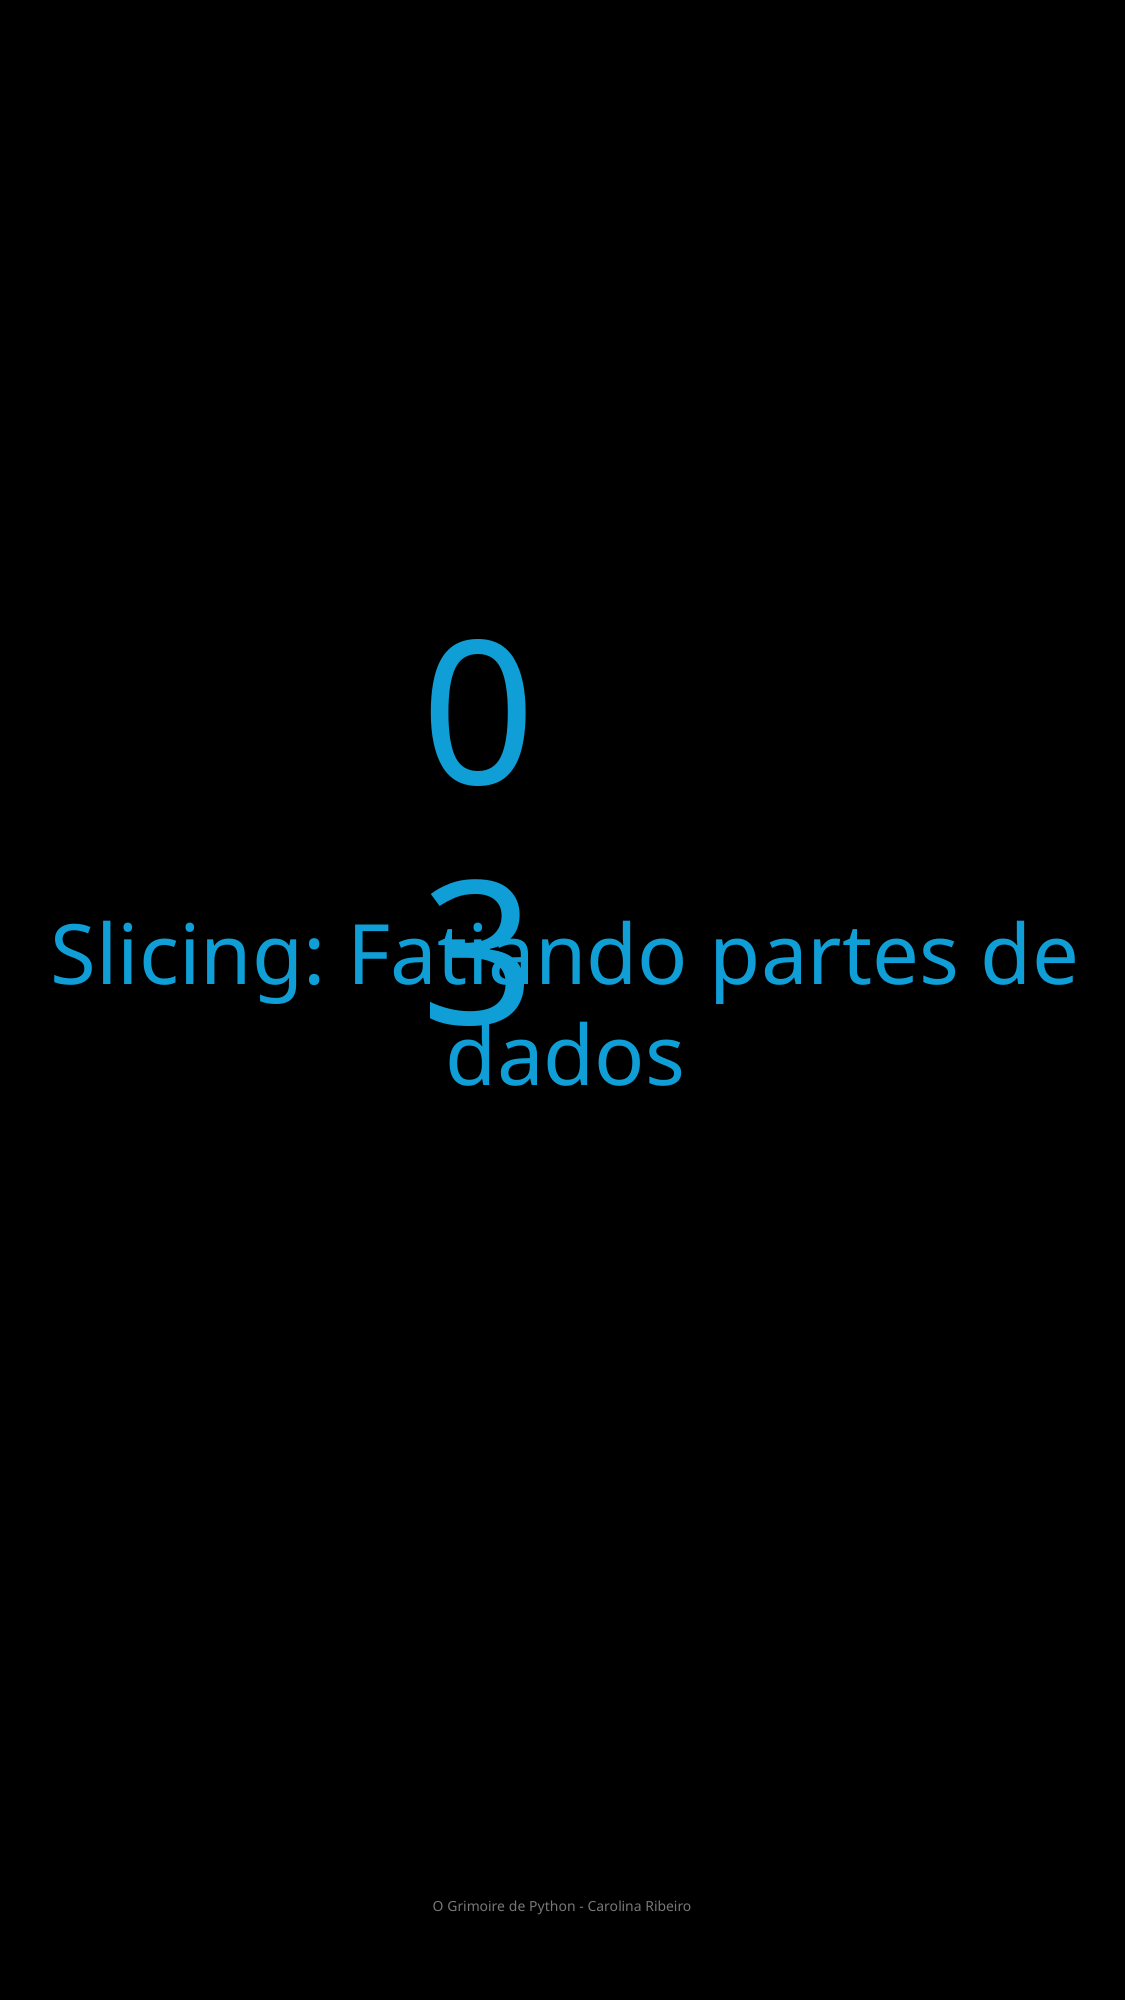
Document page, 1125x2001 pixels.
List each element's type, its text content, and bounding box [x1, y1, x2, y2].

text_box 03 [406, 577, 653, 1073]
text_box Slicing: Fatiando partes de dados [32, 894, 1099, 1110]
footer O Grimoire de Python - Carolina Ribeiro [372, 1853, 753, 1961]
